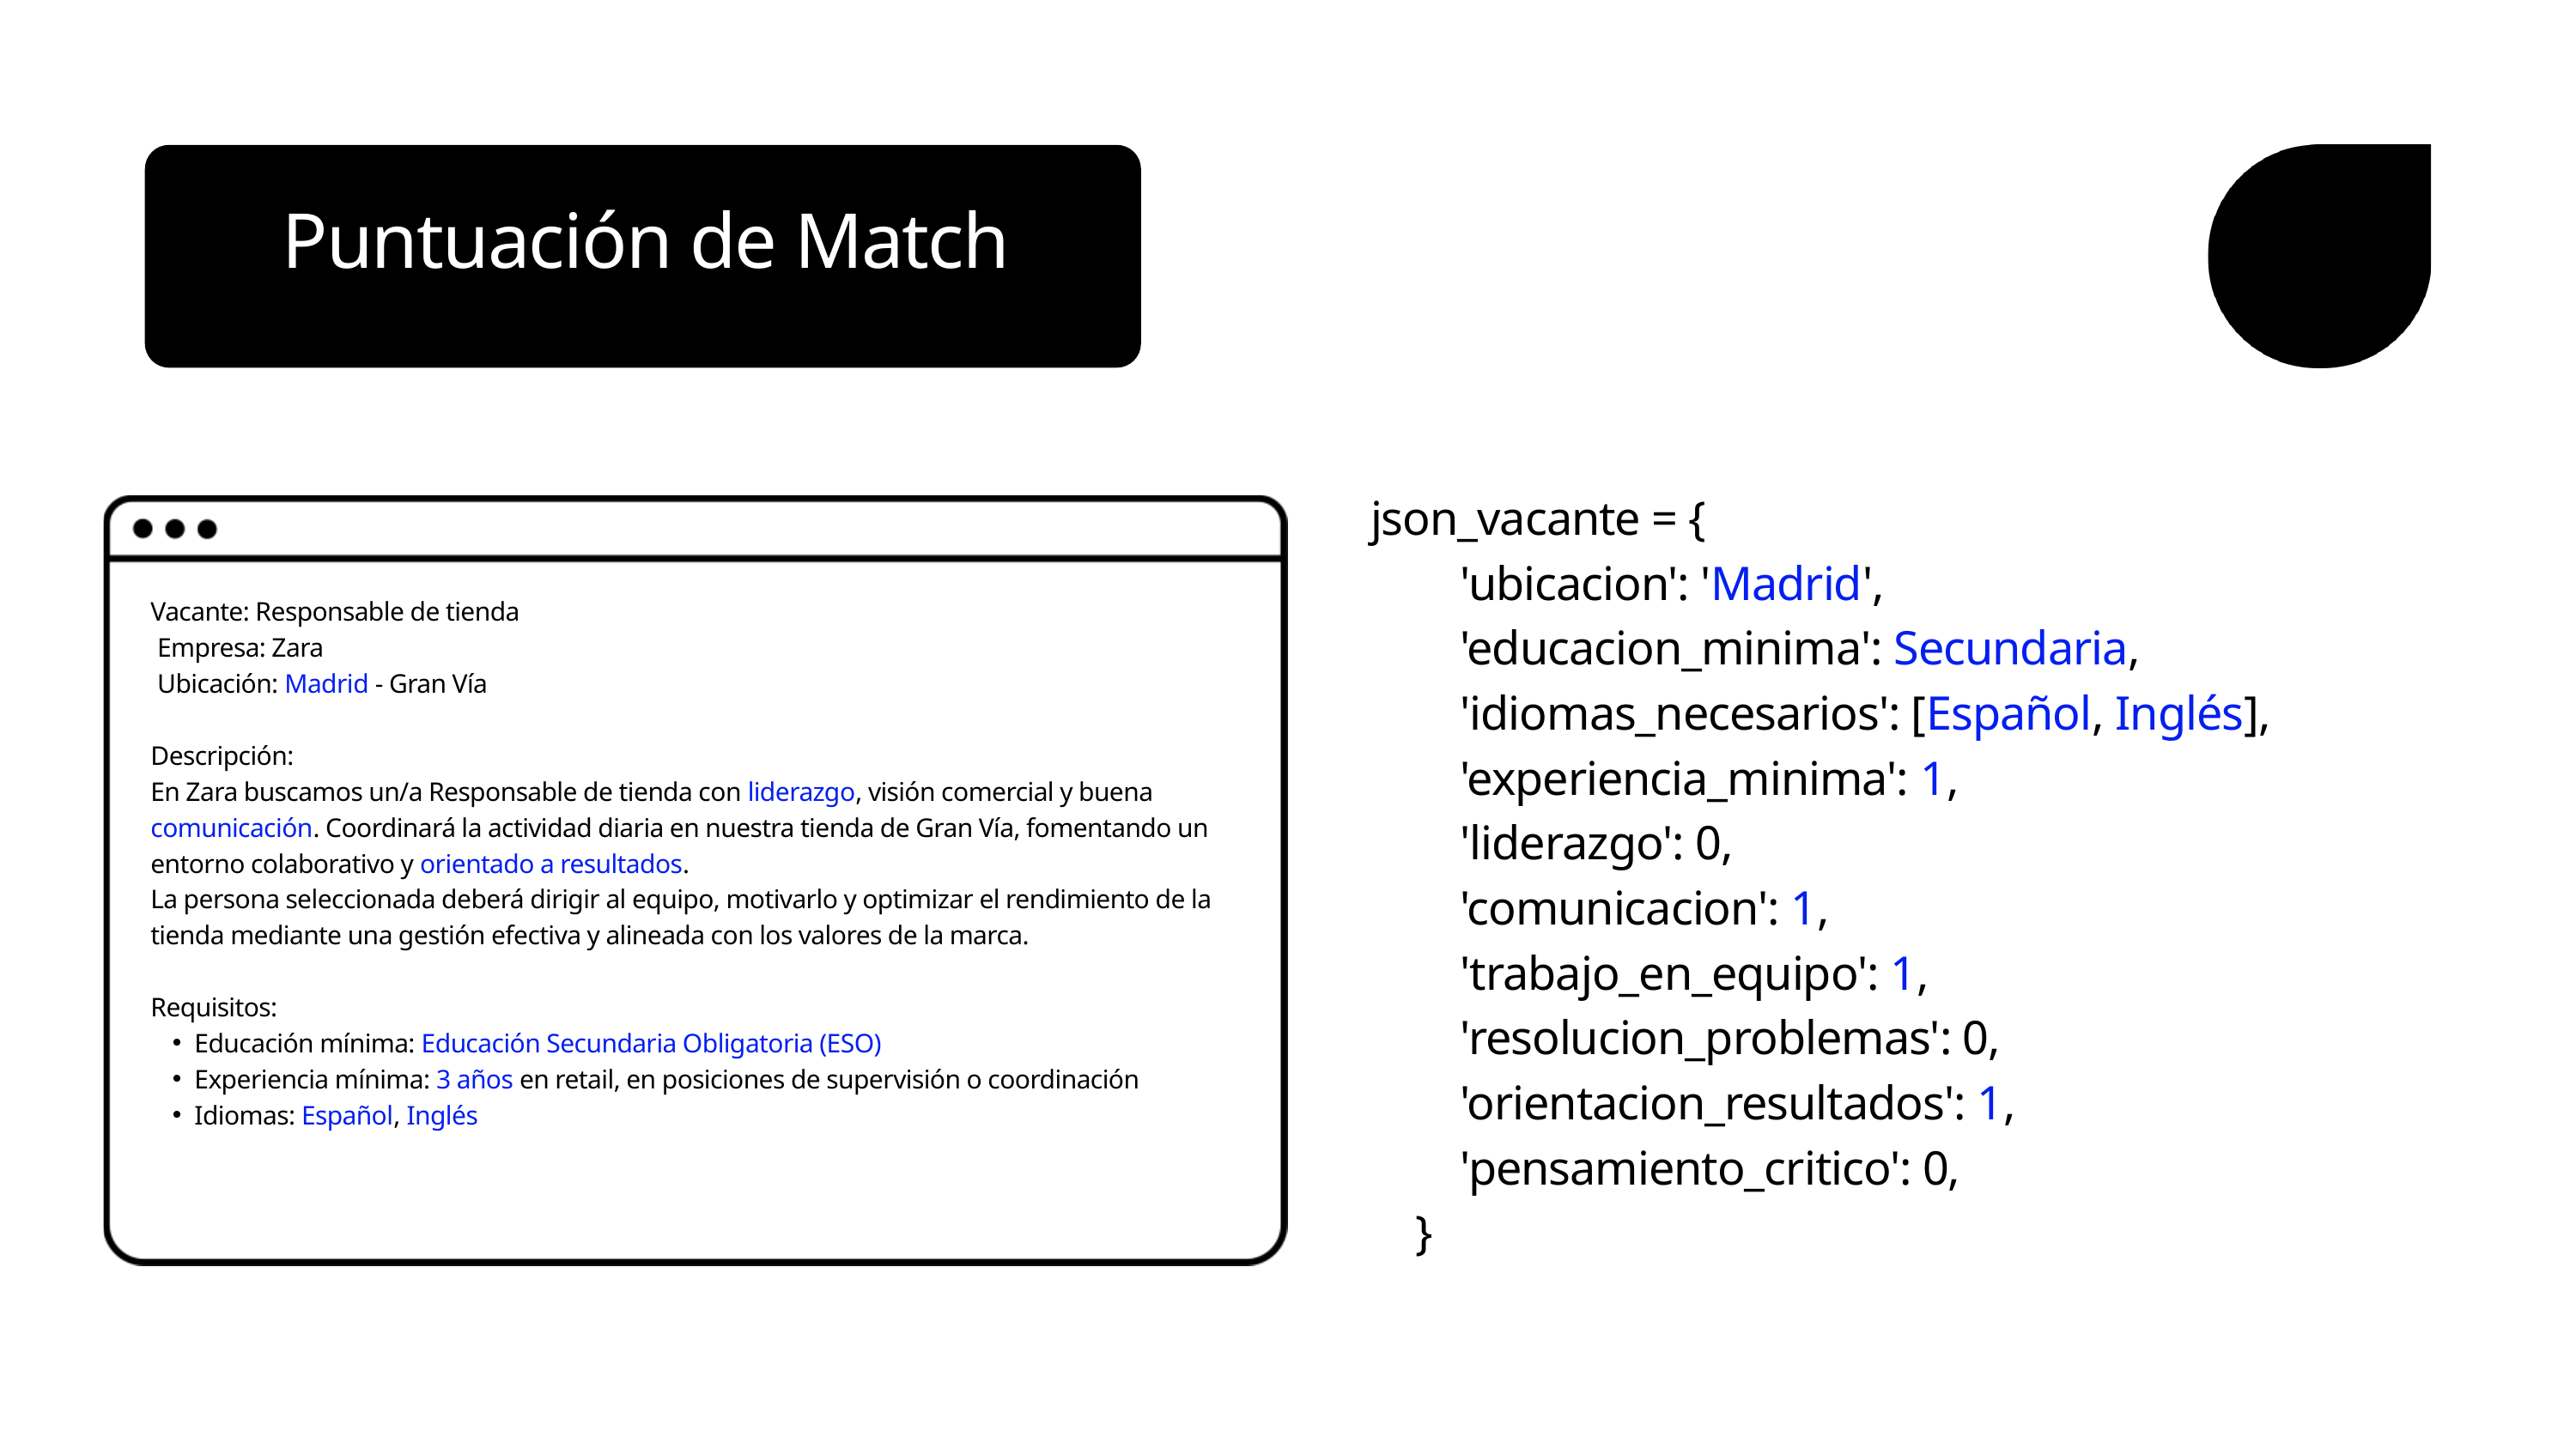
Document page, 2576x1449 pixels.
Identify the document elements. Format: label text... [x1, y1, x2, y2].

text_box json_vacante = { 'ubicacion': 'Madrid', 'educacion_minima': Secundaria, 'idiomas_necesarios': [Español, Inglés], 'experiencia_minima': 1, 'liderazgo': 0, 'comunicacion': 1, 'trabajo_en_equipo': 1, 'resolucion_problemas': 0, 'orientacion_resultados': 1, 'pensamiento_critico': 0, } [1370, 479, 2409, 1259]
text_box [103, 495, 1289, 1266]
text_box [144, 144, 1142, 368]
text_box [2208, 144, 2432, 368]
